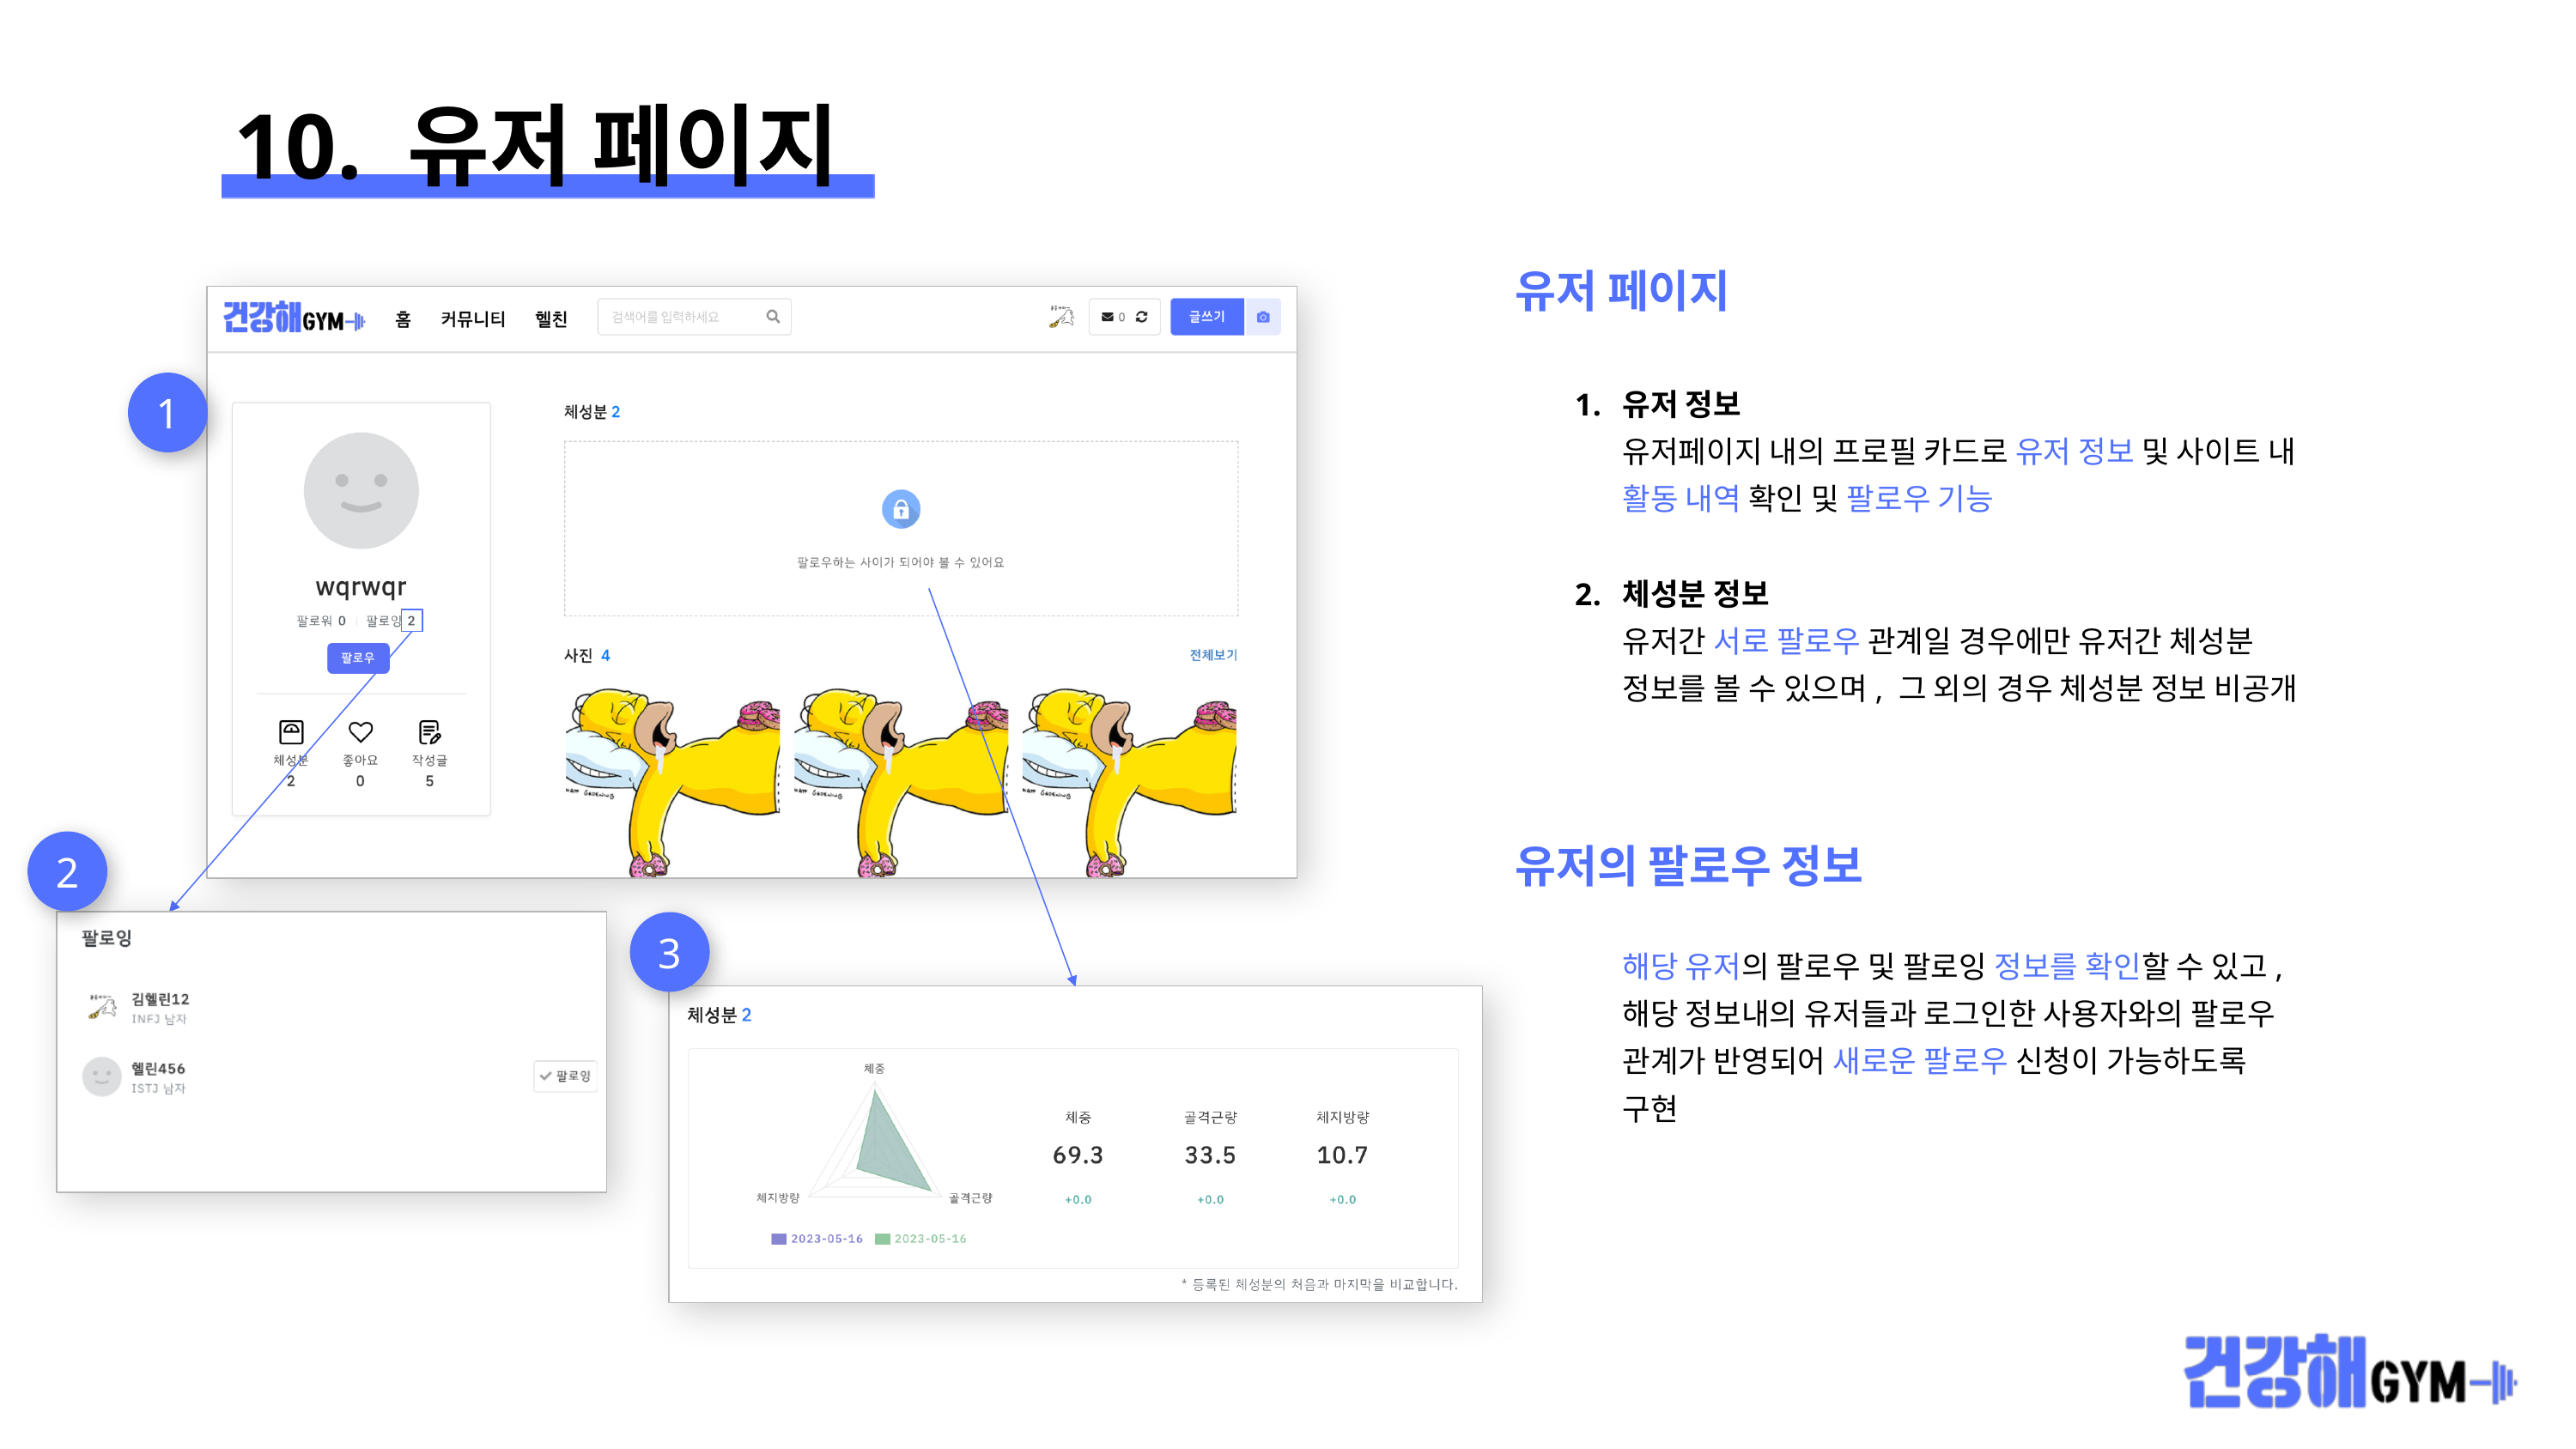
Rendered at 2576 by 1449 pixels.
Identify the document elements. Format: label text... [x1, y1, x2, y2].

picture [669, 986, 1482, 1303]
text_box 3 [629, 912, 710, 992]
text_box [168, 631, 413, 910]
text_box 해당 유저의 팔로우 및 팔로잉 정보를 확인할 수 있고, 해당 정보내의 유저들과 로그인한 사용자와의 팔로우 관계가 반영되어 새로운 팔로우 신청이 가능하도록 구현 [1545, 887, 2317, 1139]
text_box 2 [27, 831, 108, 910]
text_box 10. 유저 페이지 [221, 82, 875, 173]
text_box 유저 페이지 [1502, 256, 2360, 323]
text_box 유저 정보 유저페이지 내의 프로필 카드로 유저 정보 및 사이트 내 활동 내역 확인 및 팔로우 기능 체성분 정보 유저간 서로 팔로우 관계일 경우에만 유저간 체성분 정보를 볼 수 있으며, 그 외의 경우 체성분 정보 비공개 [1545, 361, 2317, 719]
text_box 유저의 팔로우 정보 [1502, 831, 2360, 898]
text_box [928, 588, 1076, 987]
picture [207, 287, 1297, 878]
picture [2180, 1331, 2521, 1412]
text_box 1 [128, 373, 203, 453]
picture [221, 174, 875, 200]
picture [57, 912, 606, 1192]
